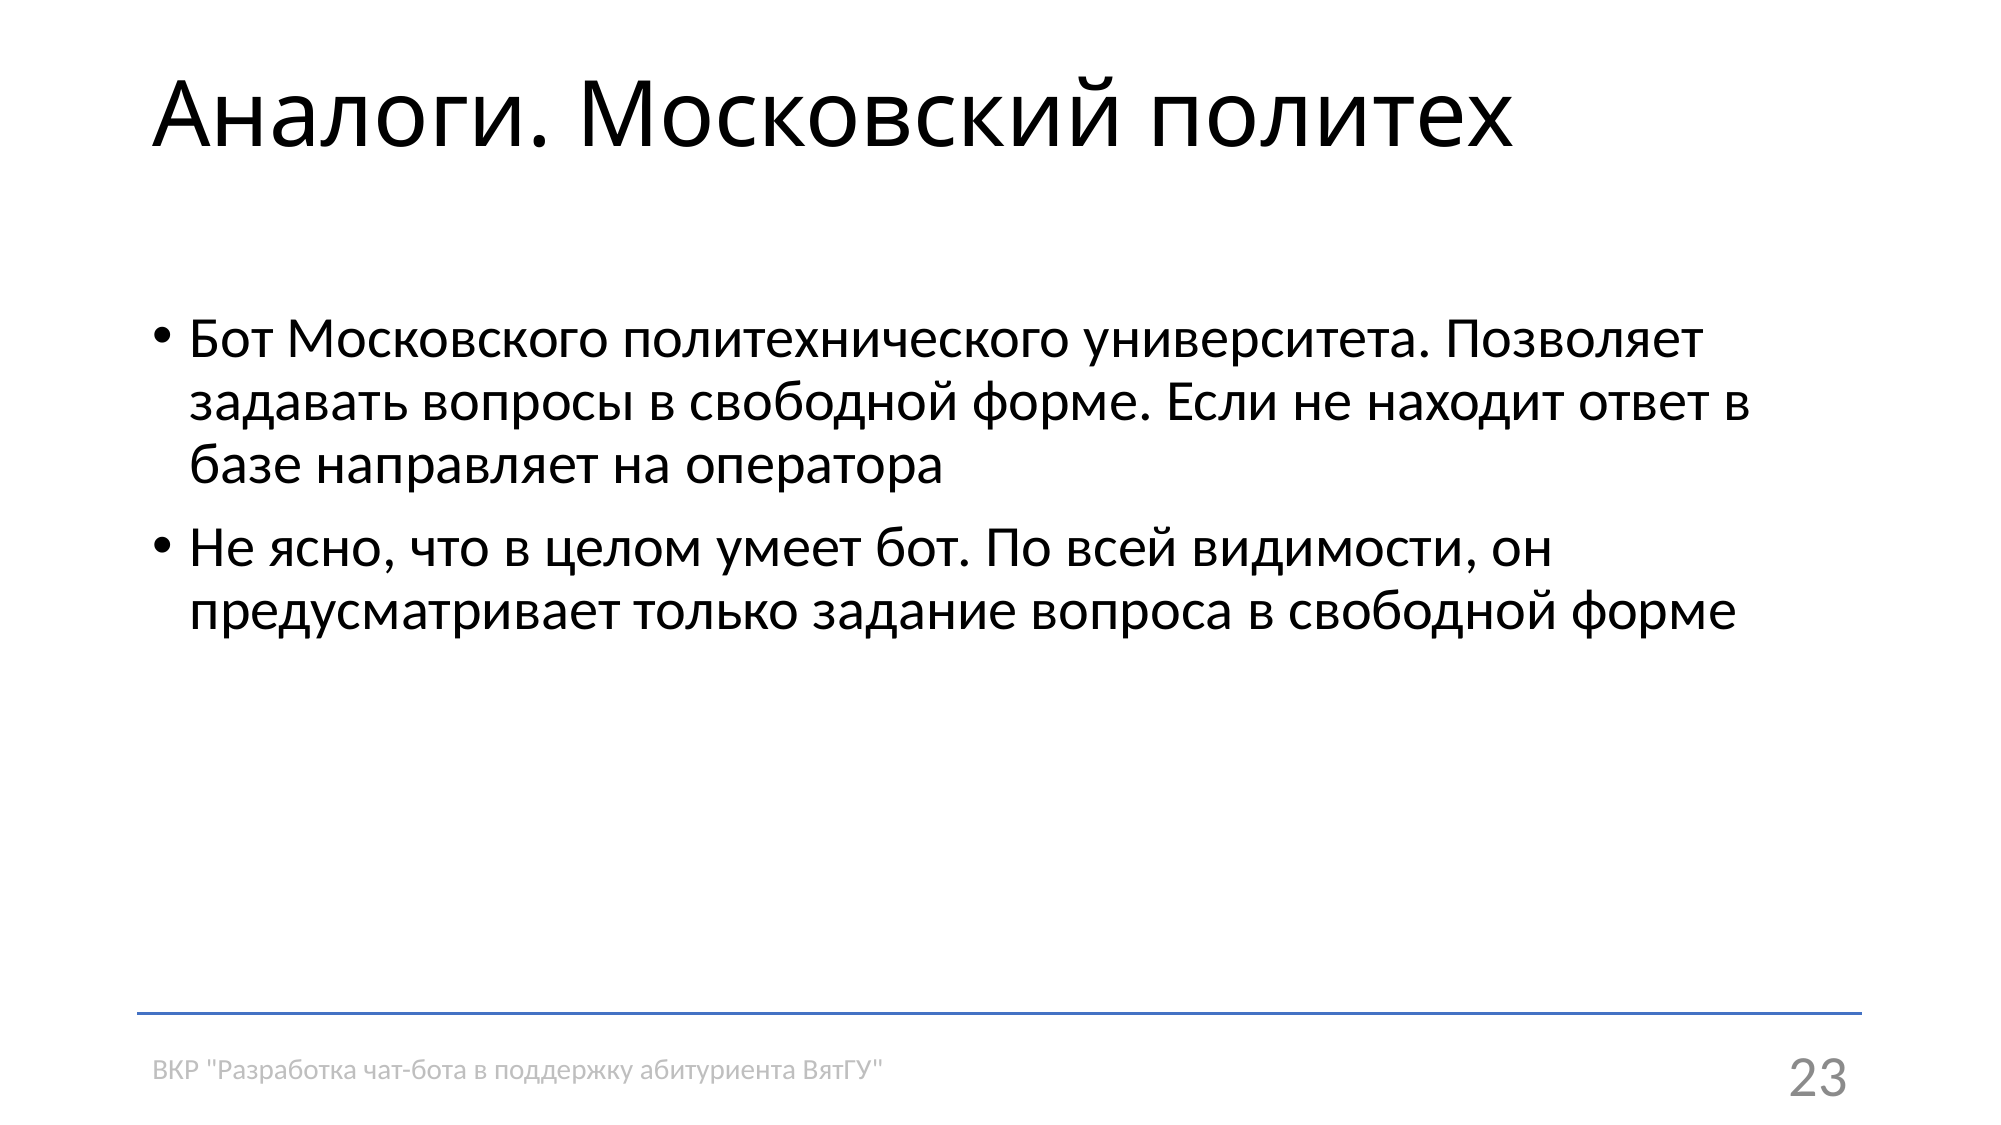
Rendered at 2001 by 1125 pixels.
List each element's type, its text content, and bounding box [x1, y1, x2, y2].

list Бот Московского политехнического университета. Позволяет задавать вопросы в свободной форме. Если не находит ответ в базе направляет на оператора Не ясно, что в целом умеет бот. По всей видимости, он предусматривает только задание вопроса в свободной форме [137, 299, 1863, 1014]
slide_number 28 [1412, 1042, 1863, 1103]
footer ВКР "Разработка чат-бота в поддержку абитуриента ВятГУ" [137, 1042, 1124, 1103]
title Аналоги. Московский политех [137, 59, 1863, 278]
